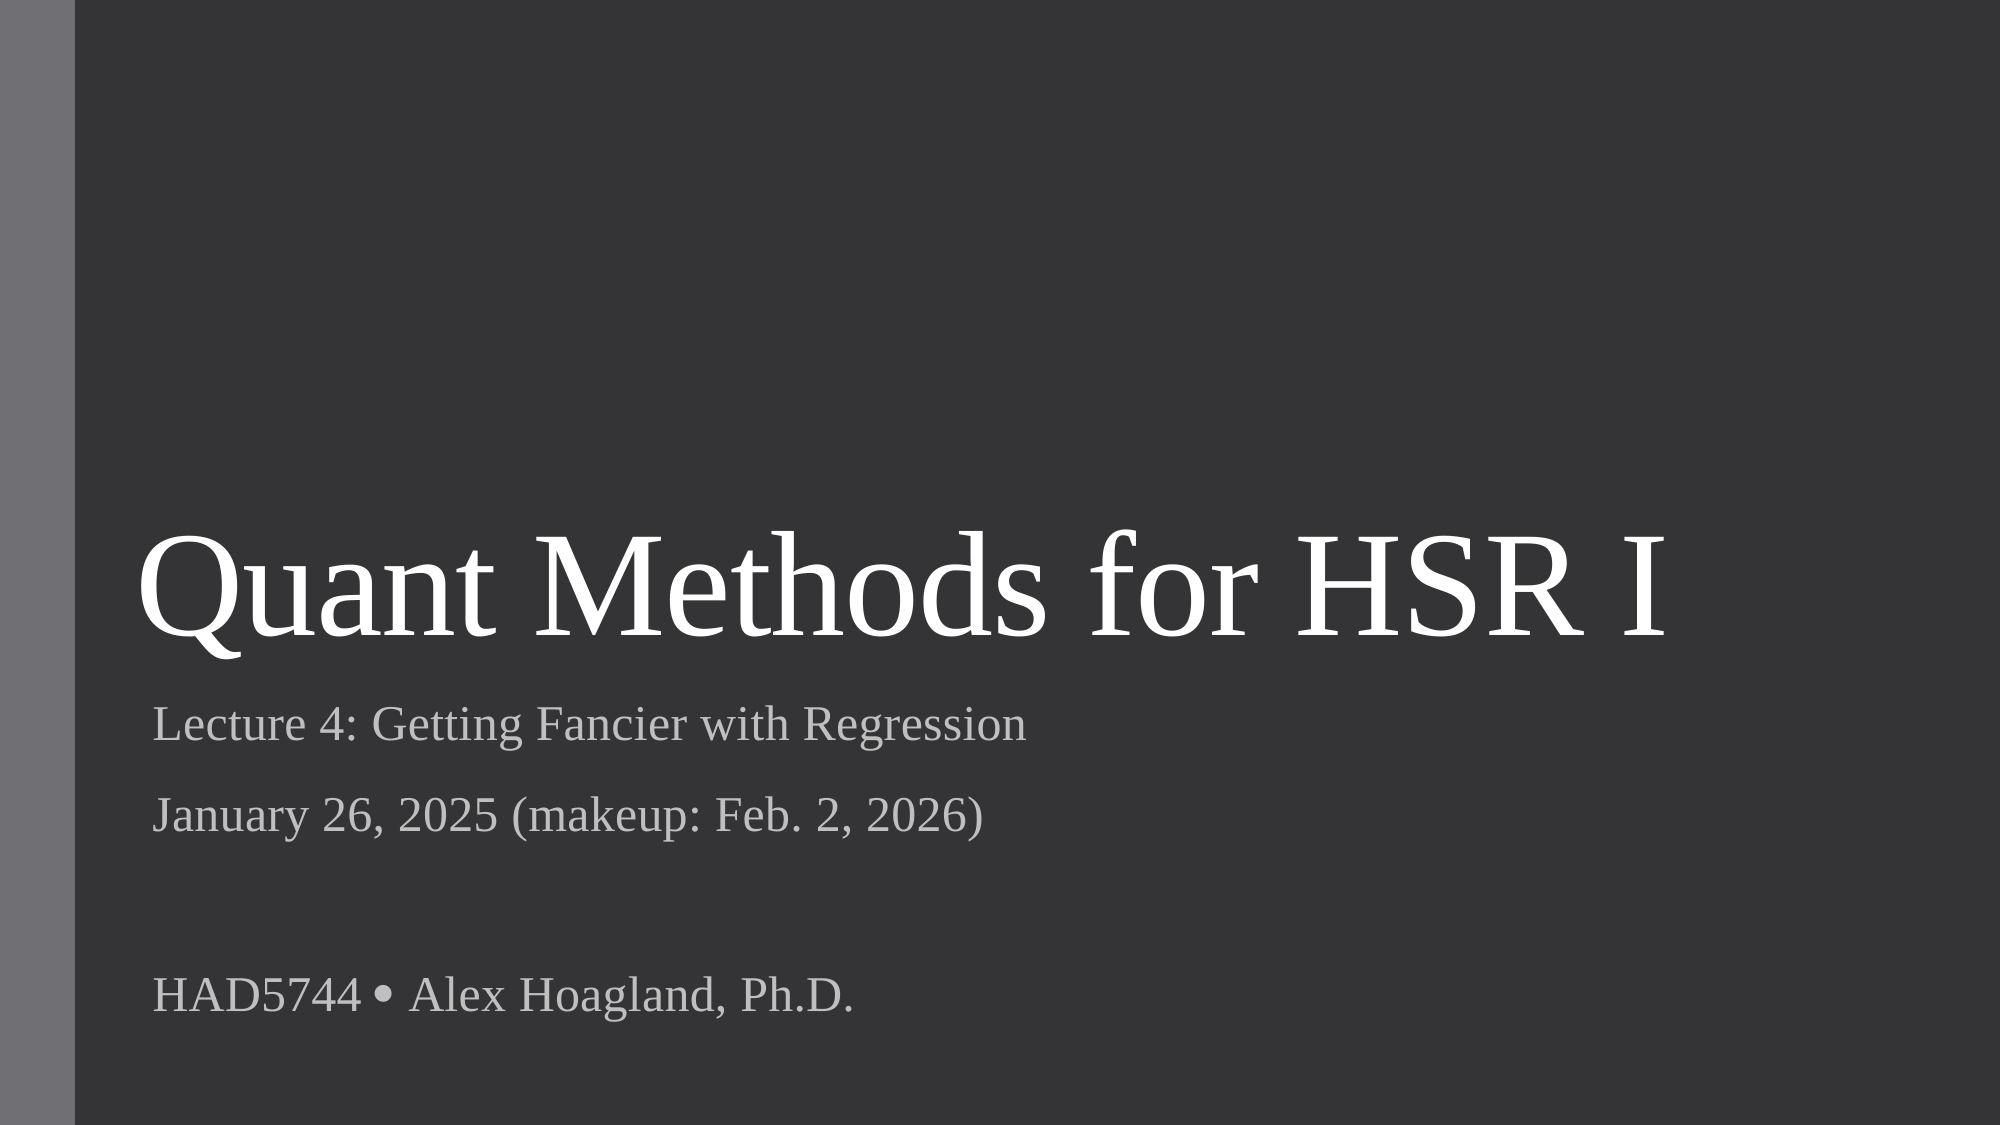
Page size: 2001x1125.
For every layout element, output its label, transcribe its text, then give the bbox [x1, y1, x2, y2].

subtitle Lecture 4: Getting Fancier with Regression January 26, 2025 (makeup: Feb. 2, 2026) HAD5744  Alex Hoagland, Ph.D. [137, 687, 1863, 1013]
title Quant Methods for HSR I [120, 362, 1888, 674]
